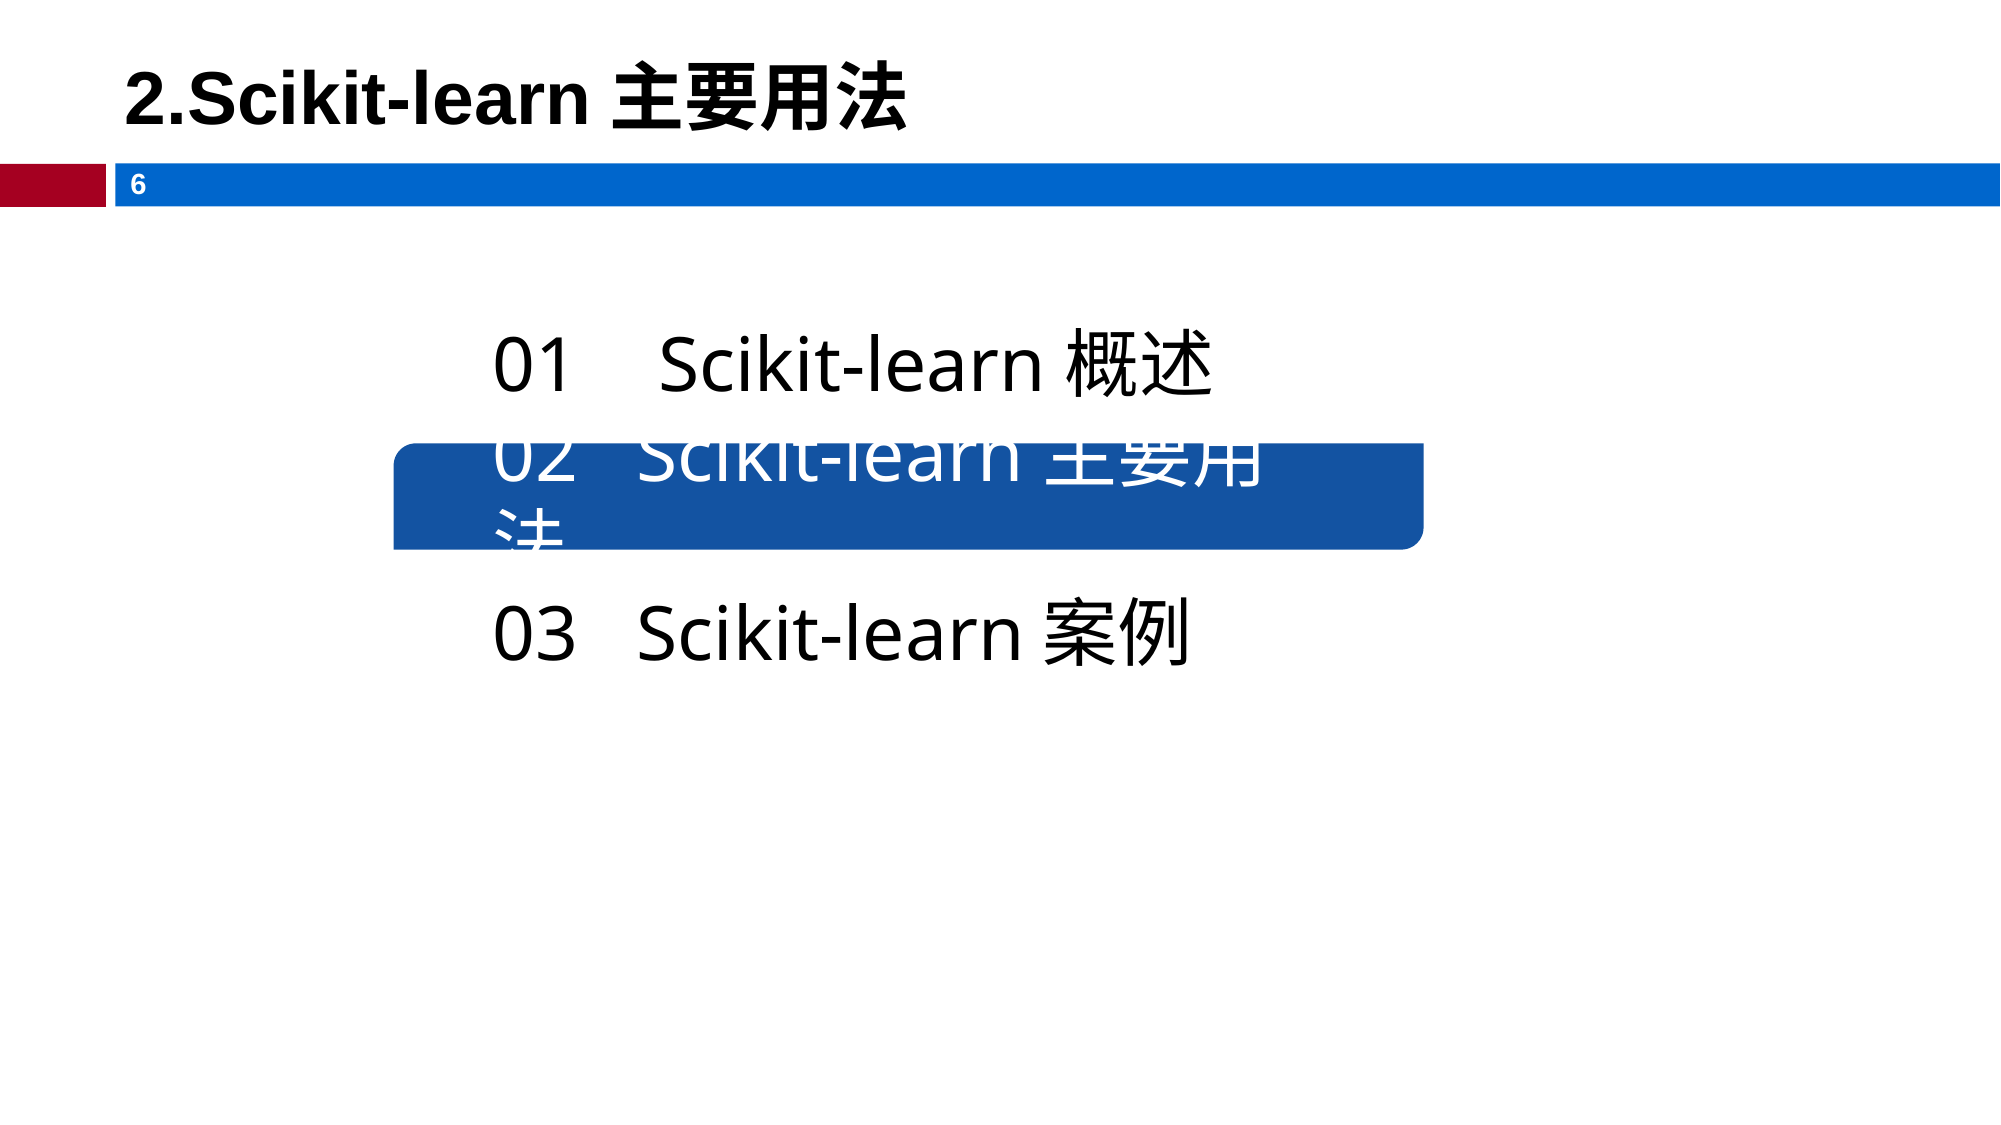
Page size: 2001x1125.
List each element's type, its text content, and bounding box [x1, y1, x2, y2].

text_box 02 Scikit-learn主要用法 [492, 406, 1325, 585]
text_box [1325, 441, 1426, 552]
text_box [391, 441, 492, 552]
title 2.Scikit-learn主要用法 [109, 38, 2000, 150]
text_box 01 Scikit-learn概述 [492, 307, 1330, 408]
text_box 03 Scikit-learn案例 [492, 585, 1526, 676]
